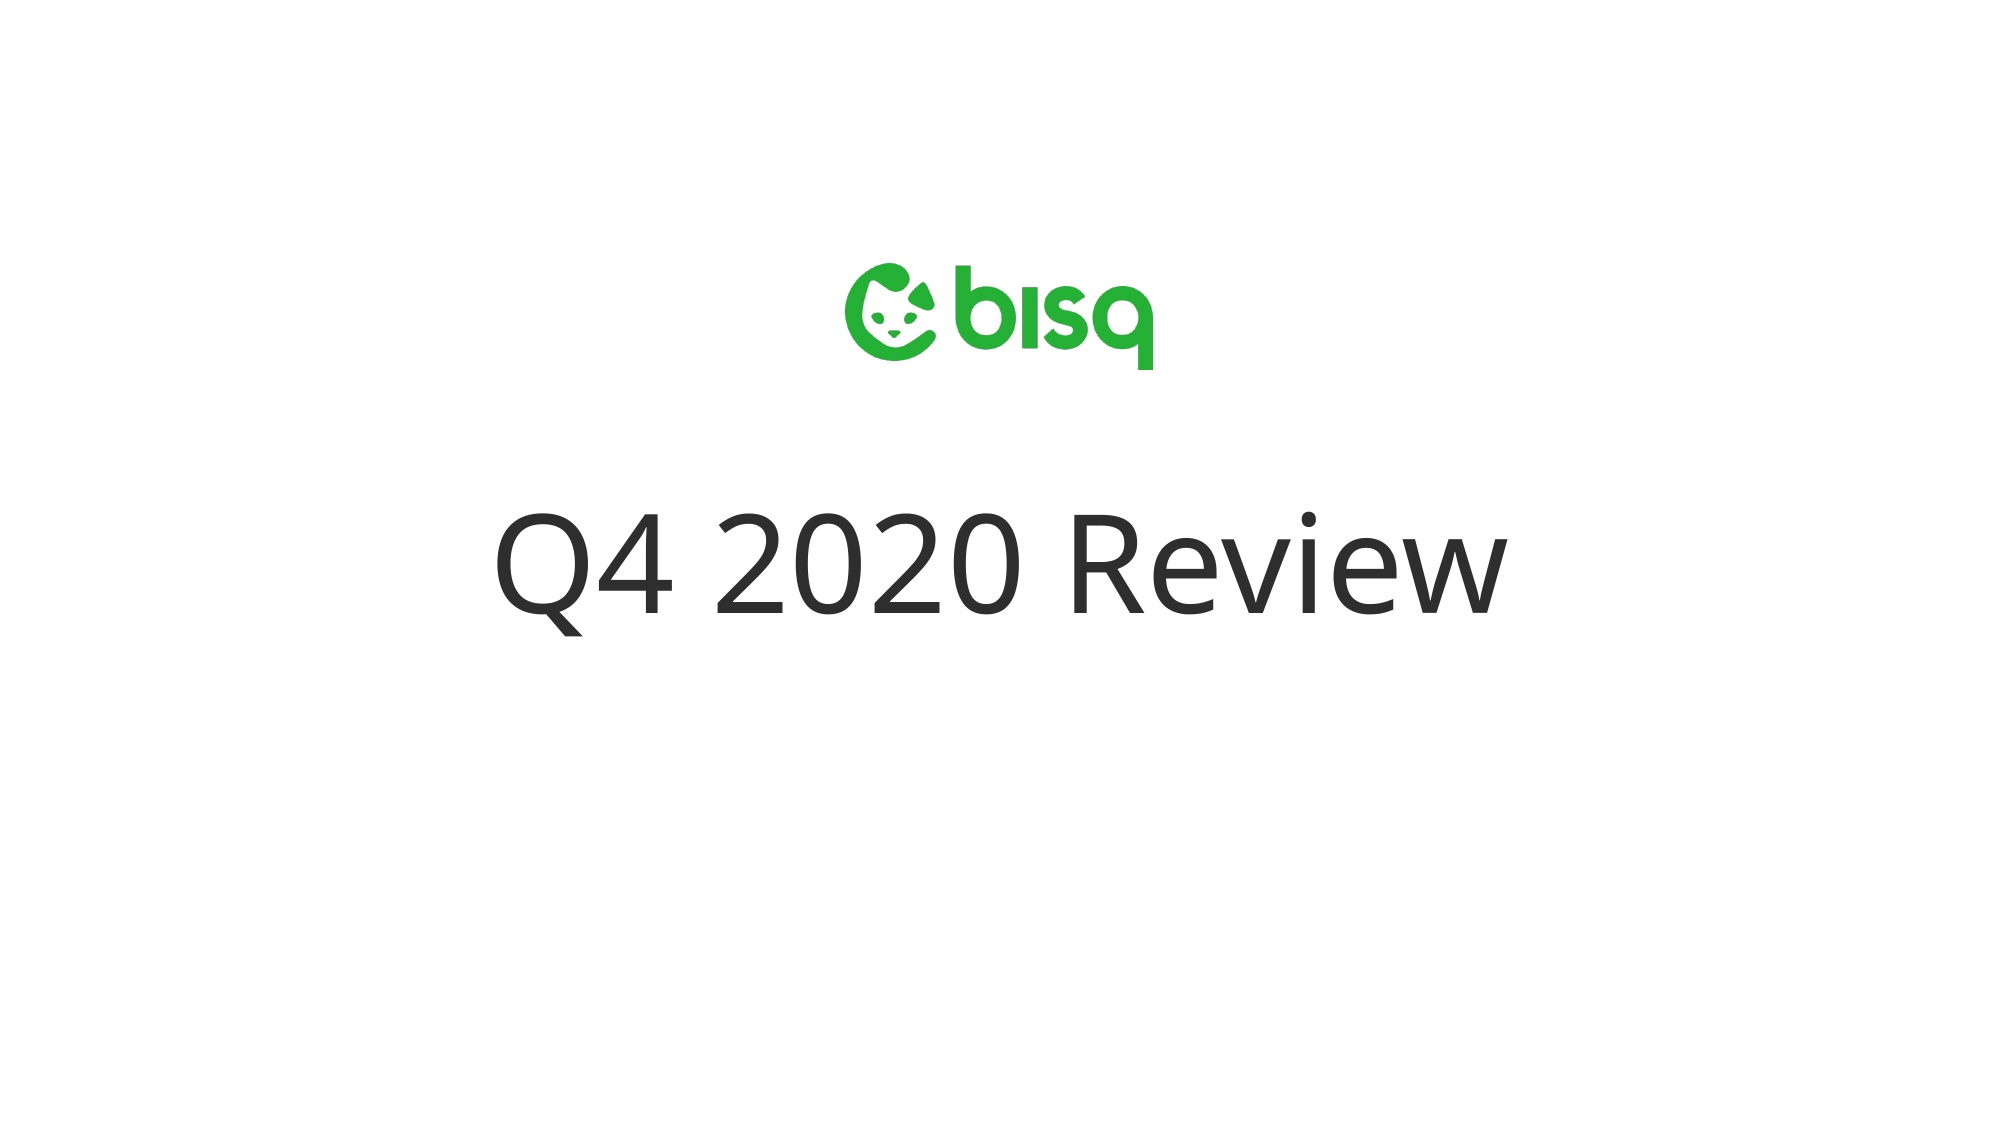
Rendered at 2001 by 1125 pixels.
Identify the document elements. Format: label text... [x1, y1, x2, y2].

text_box Q4 2020 Review [115, 468, 1885, 648]
picture [845, 263, 1154, 371]
